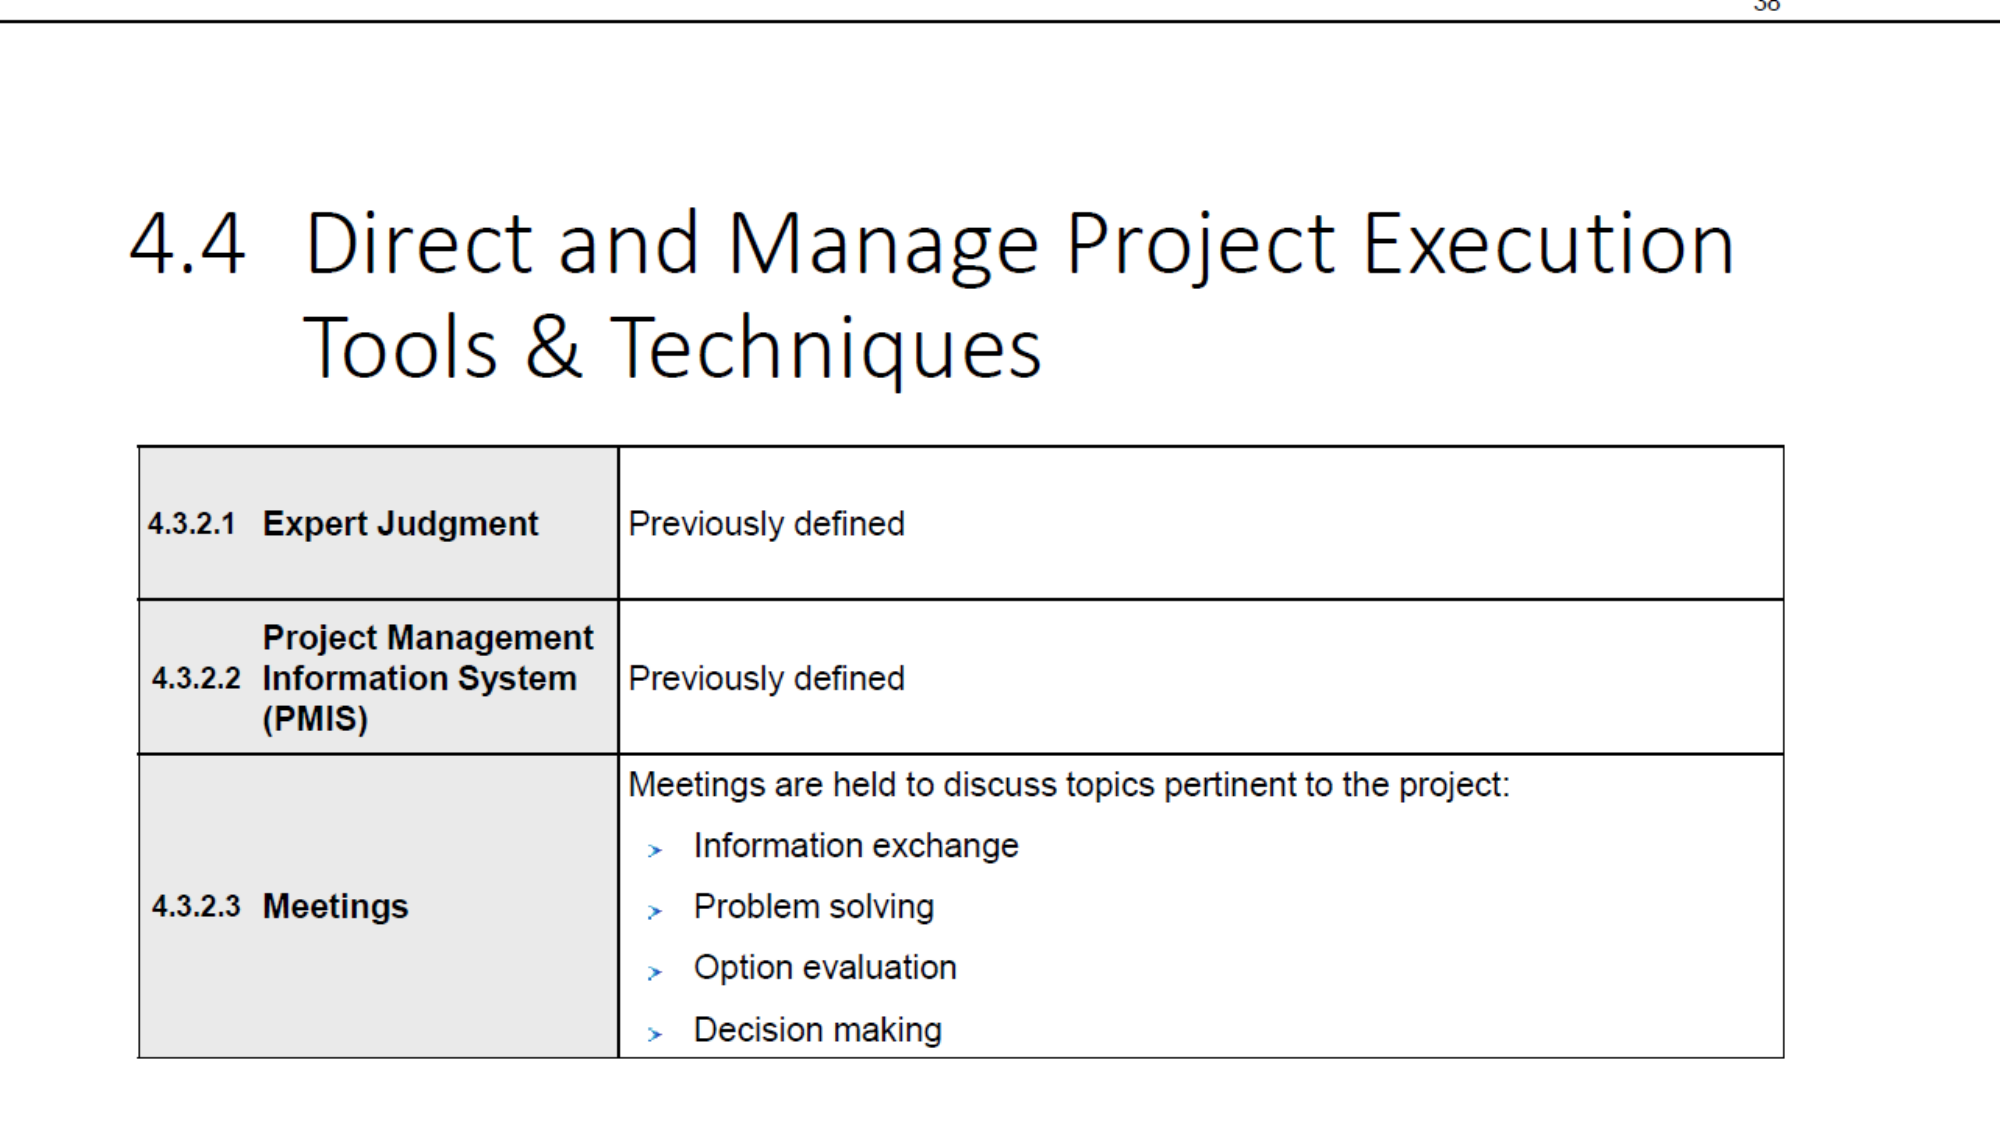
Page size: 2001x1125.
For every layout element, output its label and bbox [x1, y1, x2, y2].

list [0, 0, 2000, 1125]
